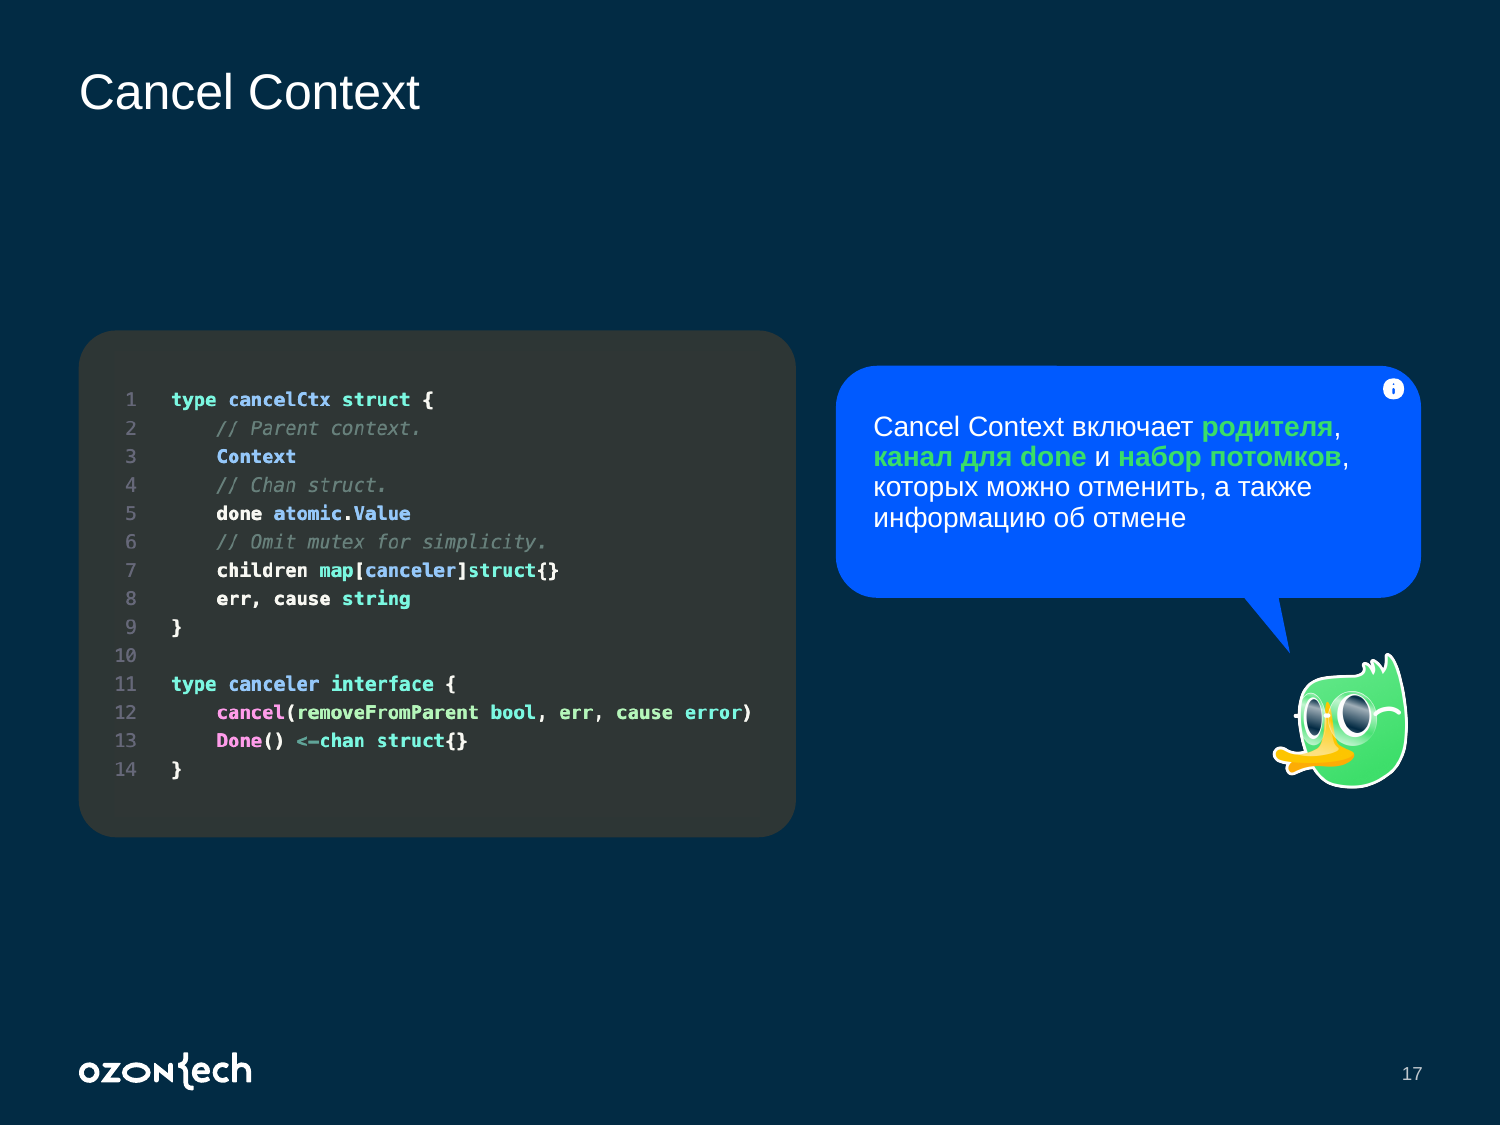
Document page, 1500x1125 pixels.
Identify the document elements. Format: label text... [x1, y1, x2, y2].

text_box Cancel Context включает родителя, канал для done и набор потомков, которых можно отменить, а также информацию об отмене [873, 411, 1405, 528]
title Cancel Context [78, 67, 1422, 180]
slide_number ‹#› [1311, 1054, 1423, 1091]
text_box [78, 330, 796, 838]
picture [1267, 648, 1422, 803]
text_box [835, 365, 1422, 598]
text_box [1383, 378, 1405, 400]
picture [114, 350, 761, 817]
text_box [1227, 557, 1289, 646]
